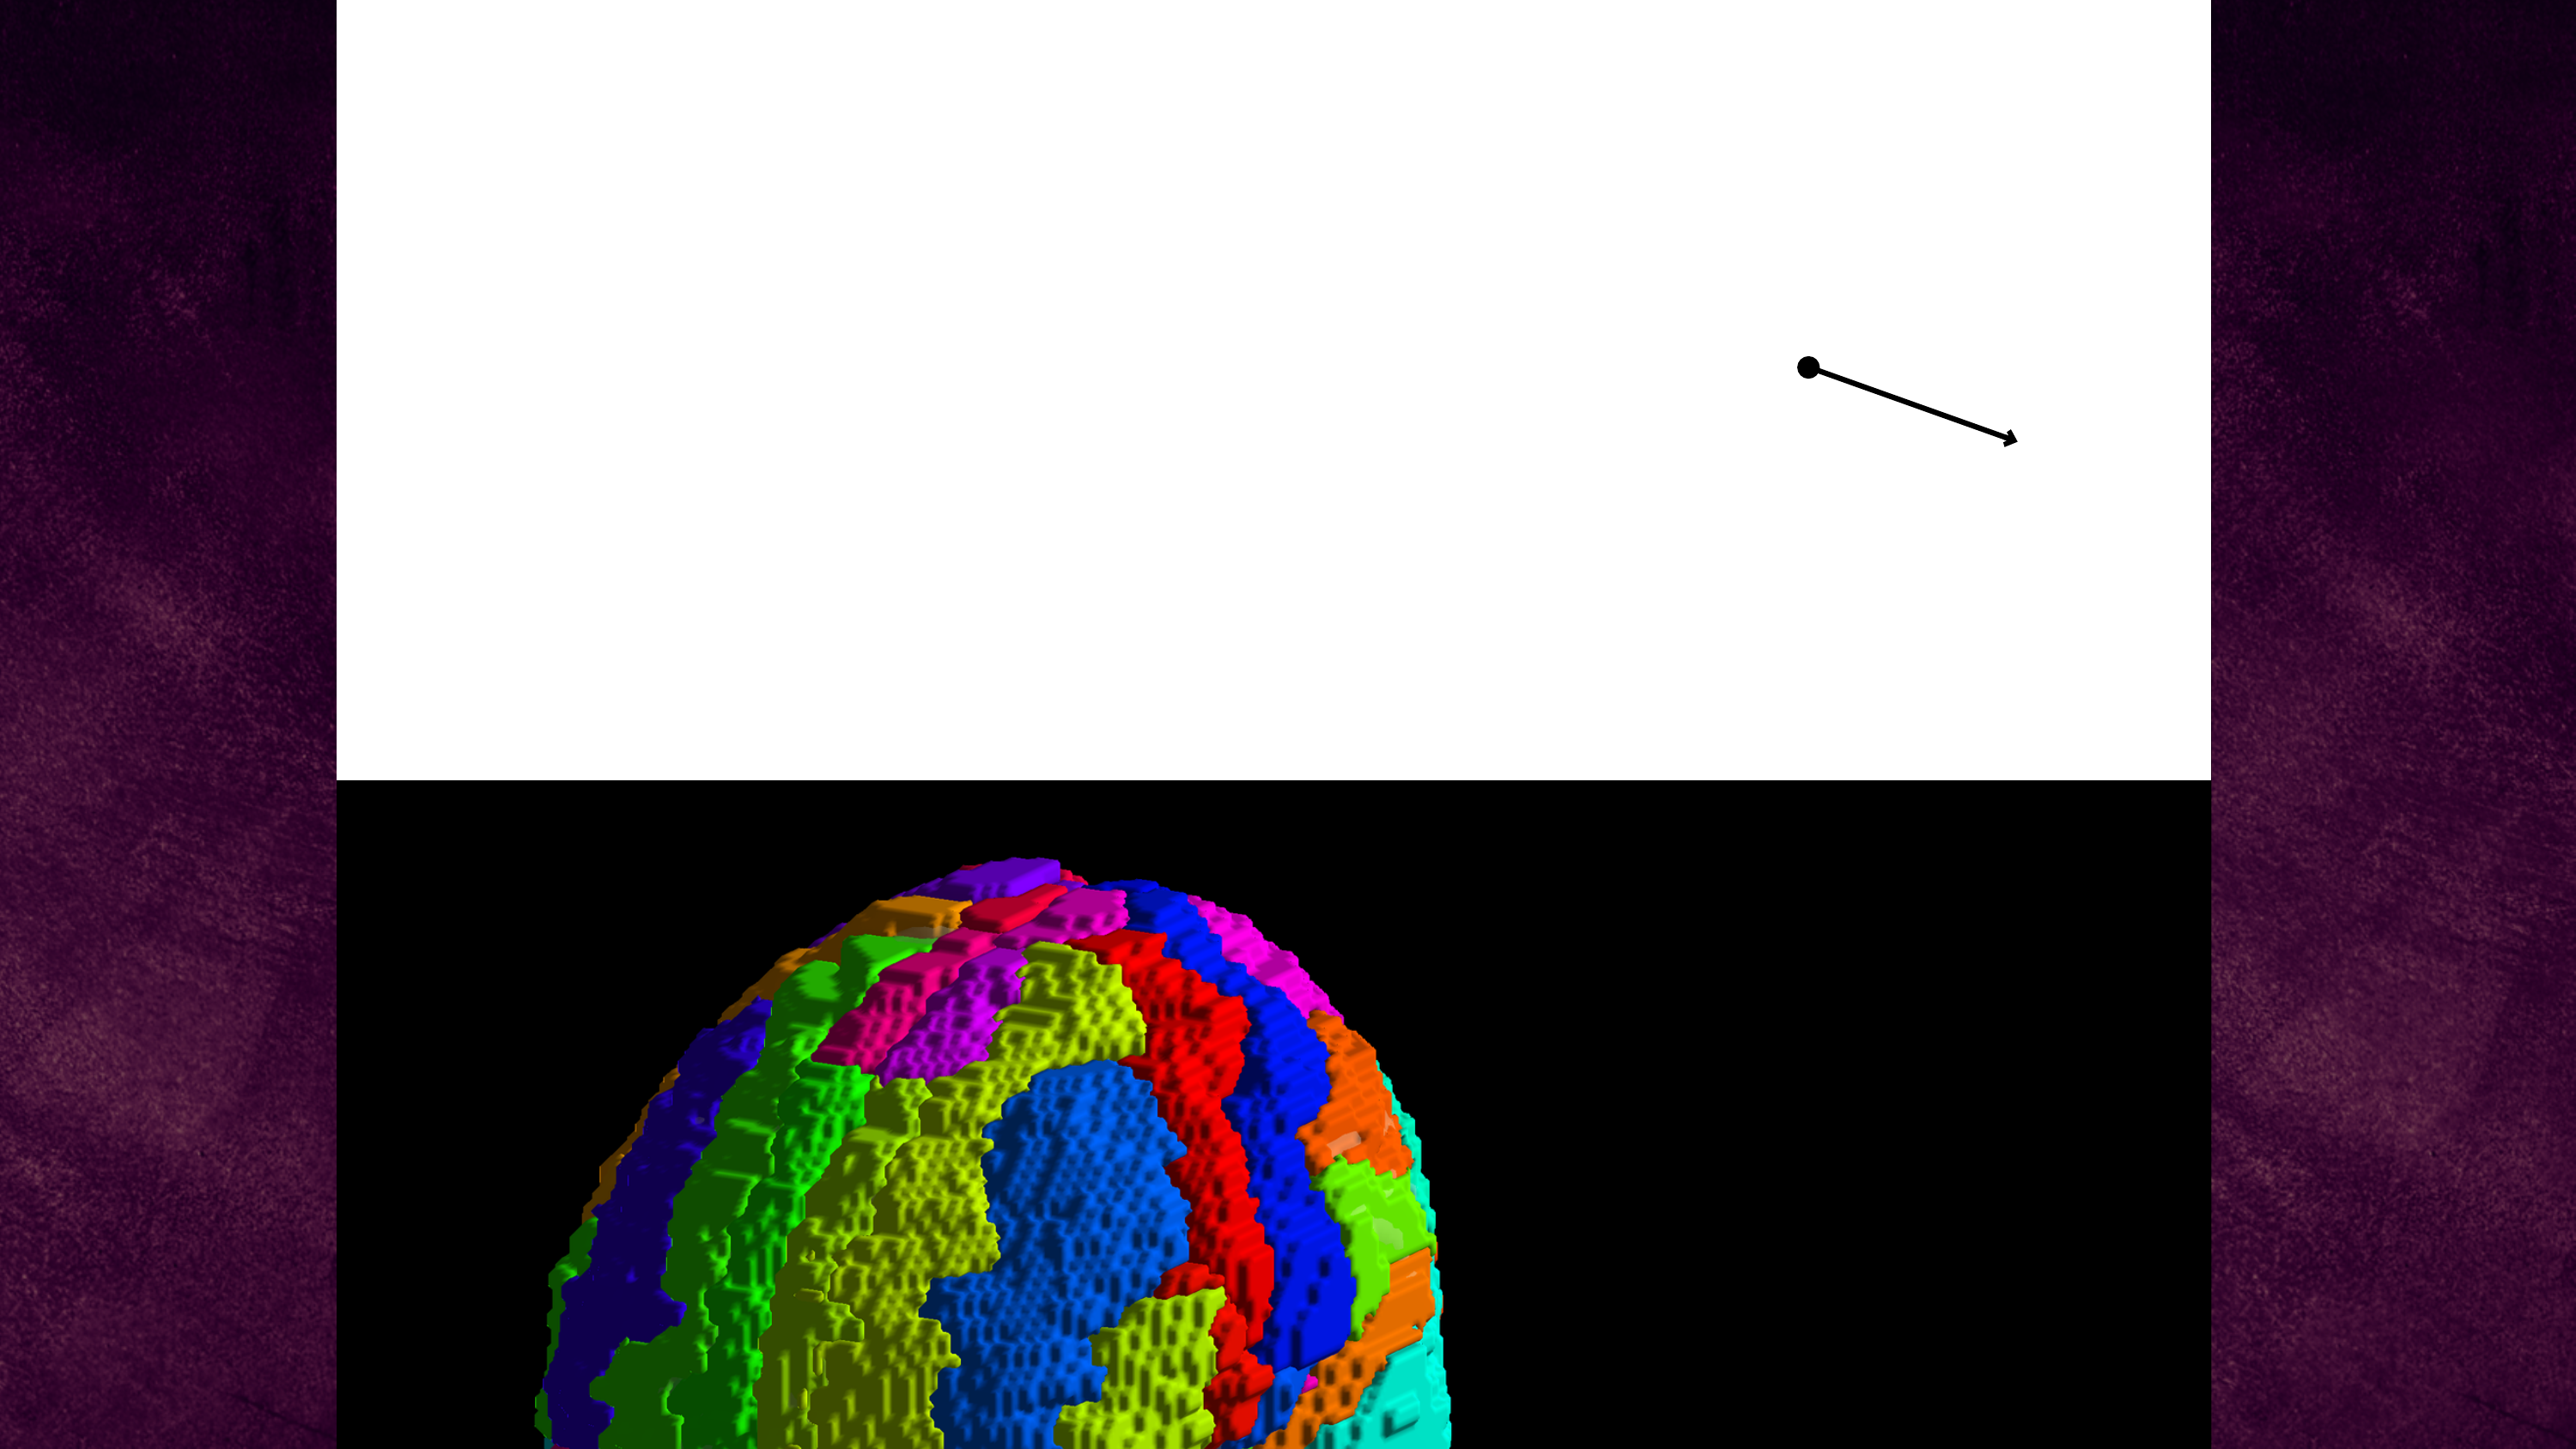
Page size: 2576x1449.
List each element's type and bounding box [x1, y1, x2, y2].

text_box [0, 0, 337, 1449]
text_box [343, 779, 2208, 1449]
text_box [1796, 355, 1820, 379]
text_box [1542, 129, 2075, 662]
text_box [2211, 0, 2576, 1449]
